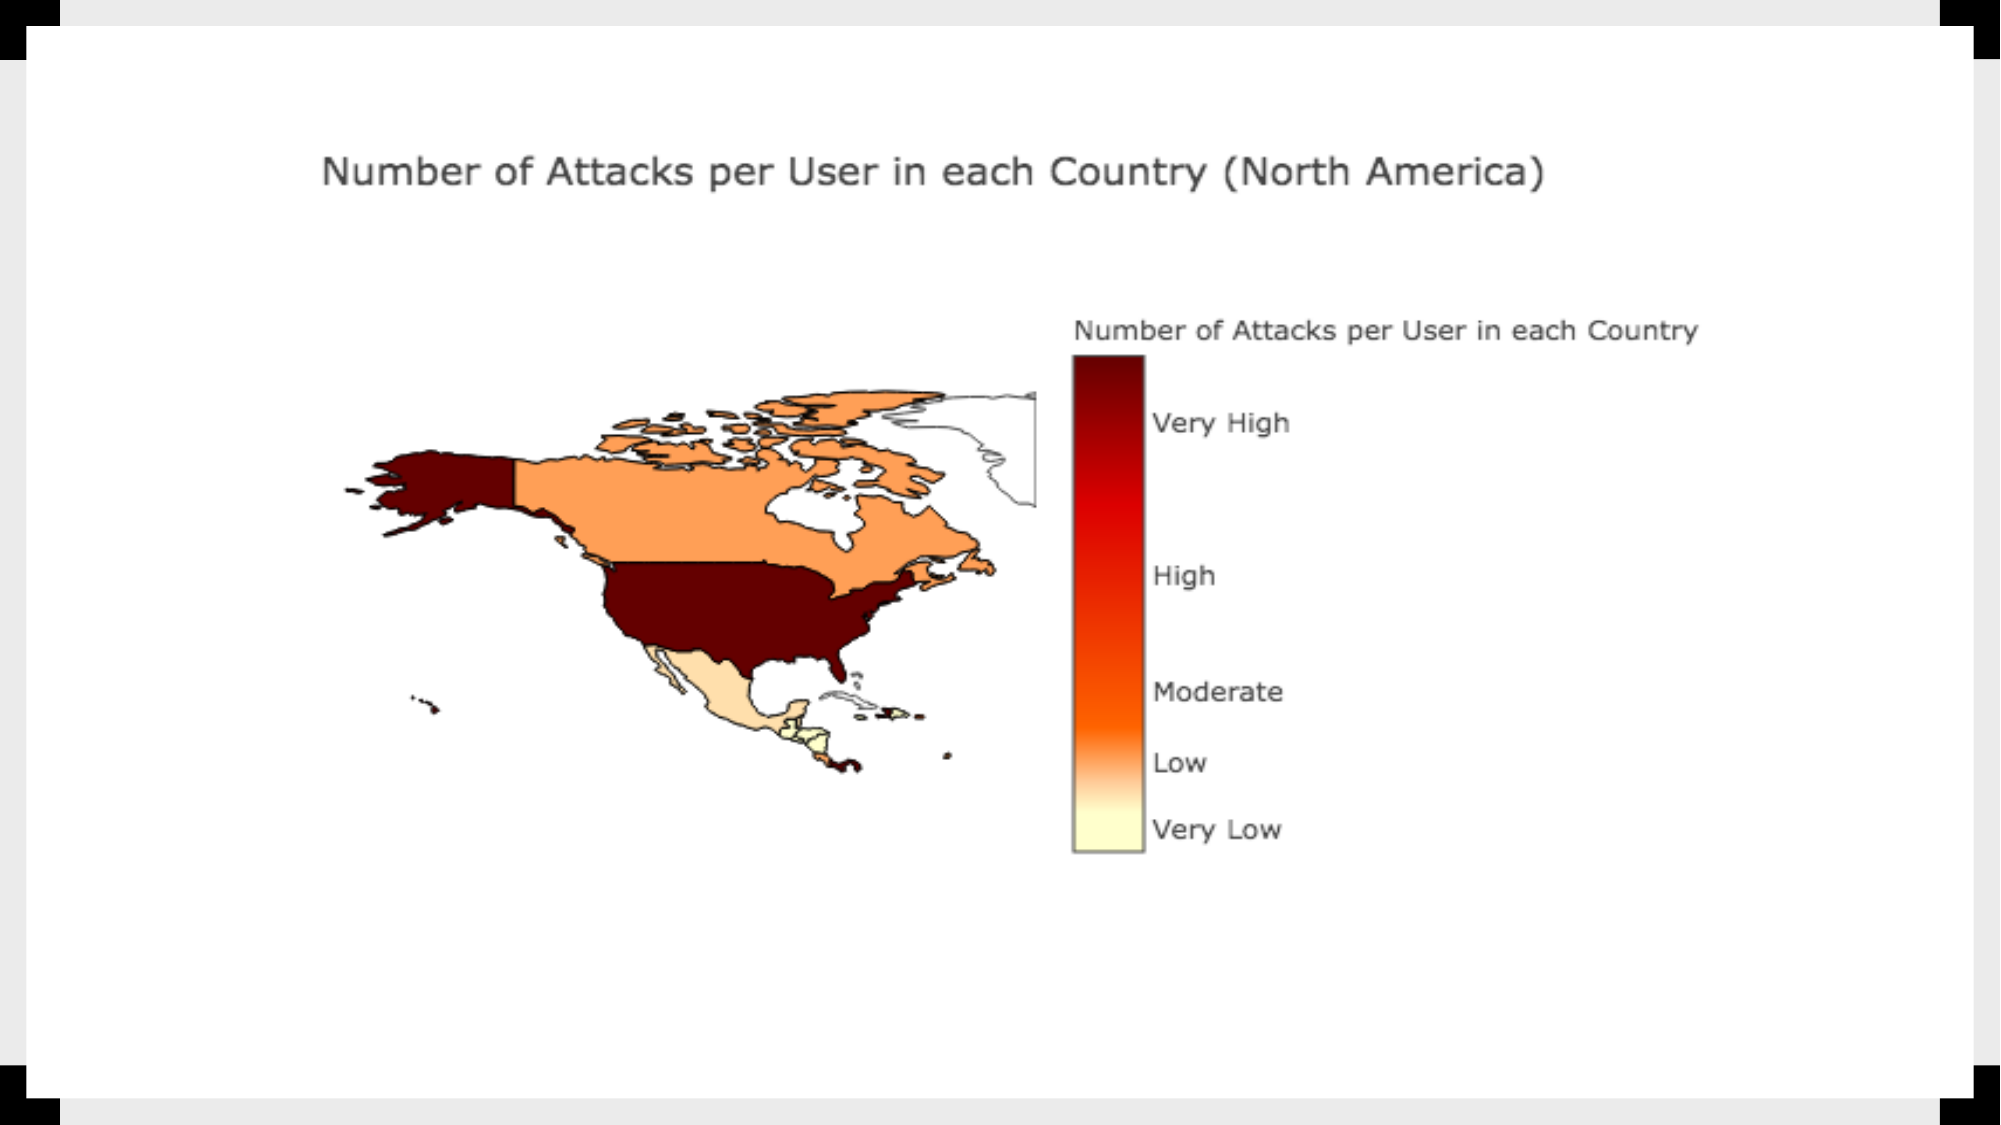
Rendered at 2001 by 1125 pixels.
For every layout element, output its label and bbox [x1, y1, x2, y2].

text_box [0, 61, 25, 1064]
text_box [25, 24, 1975, 1100]
text_box [0, 1064, 61, 1125]
text_box [61, 1100, 1938, 1125]
text_box [61, 0, 1938, 24]
text_box [1975, 61, 2000, 1064]
text_box [1938, 0, 2000, 61]
text_box [1938, 1064, 2000, 1125]
text_box [0, 0, 61, 61]
list [115, 78, 1753, 1046]
